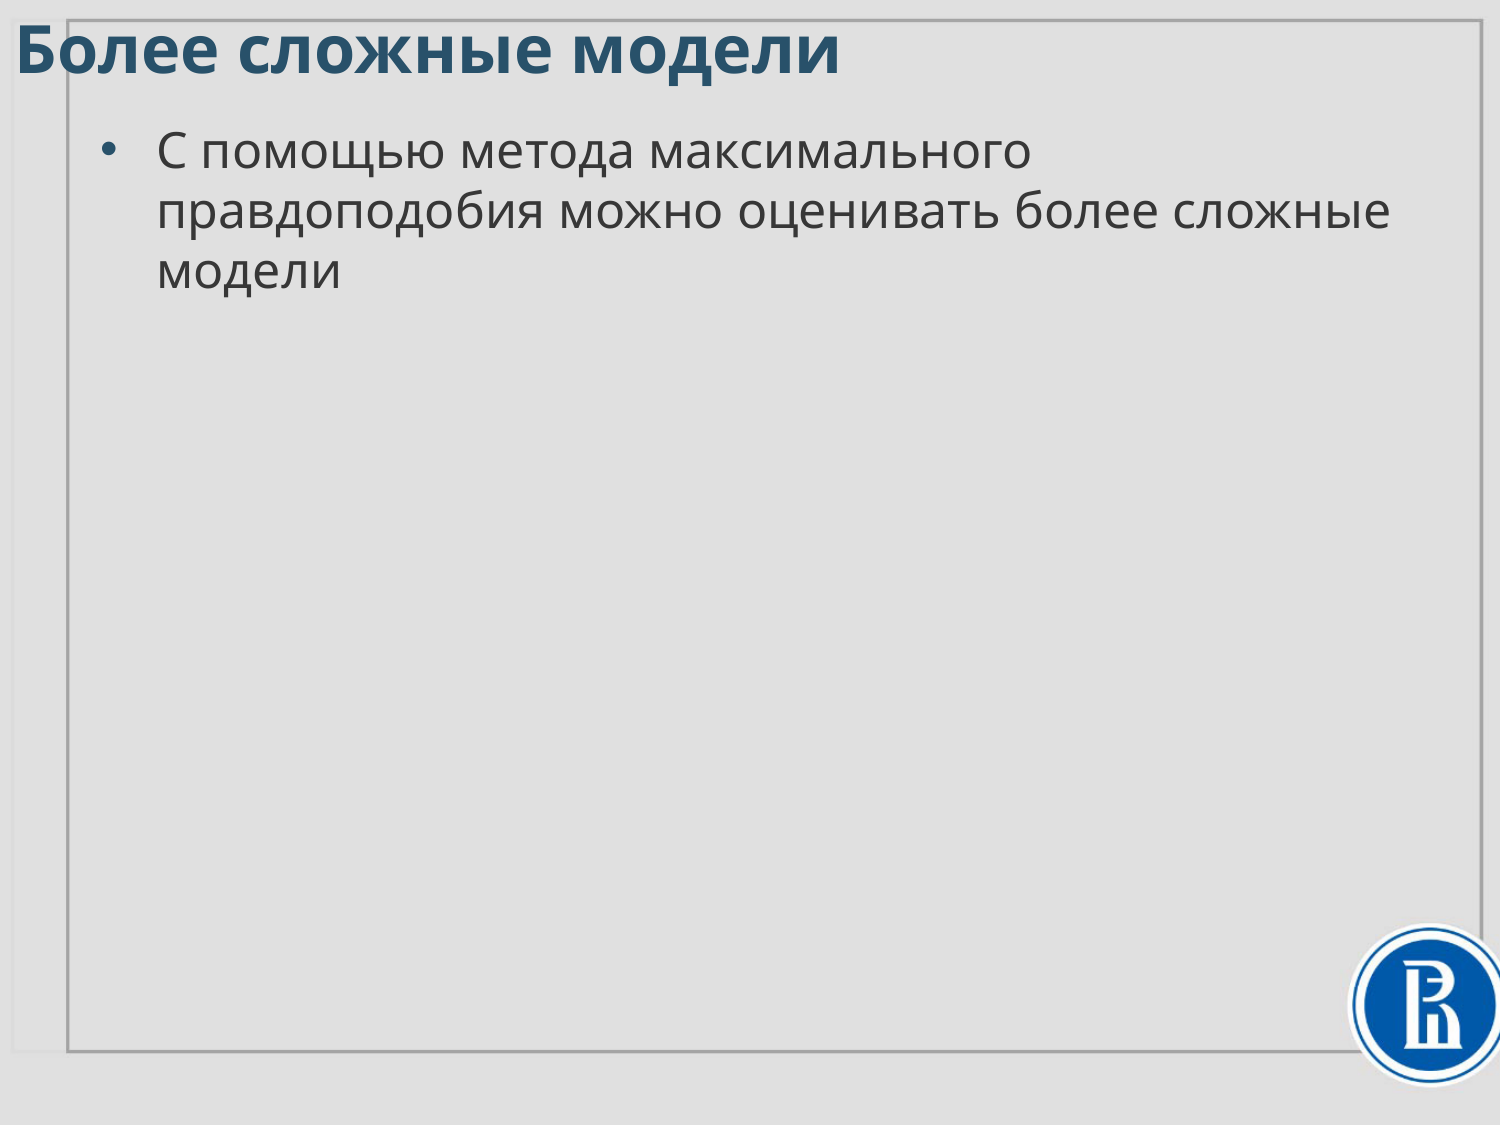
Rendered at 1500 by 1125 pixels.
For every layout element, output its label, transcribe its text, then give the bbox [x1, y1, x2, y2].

text_box Более сложные модели [0, 0, 1500, 96]
text_box С помощью метода максимального правдоподобия можно оценивать более сложные модели [100, 118, 1400, 756]
picture [0, 96, 1500, 1125]
